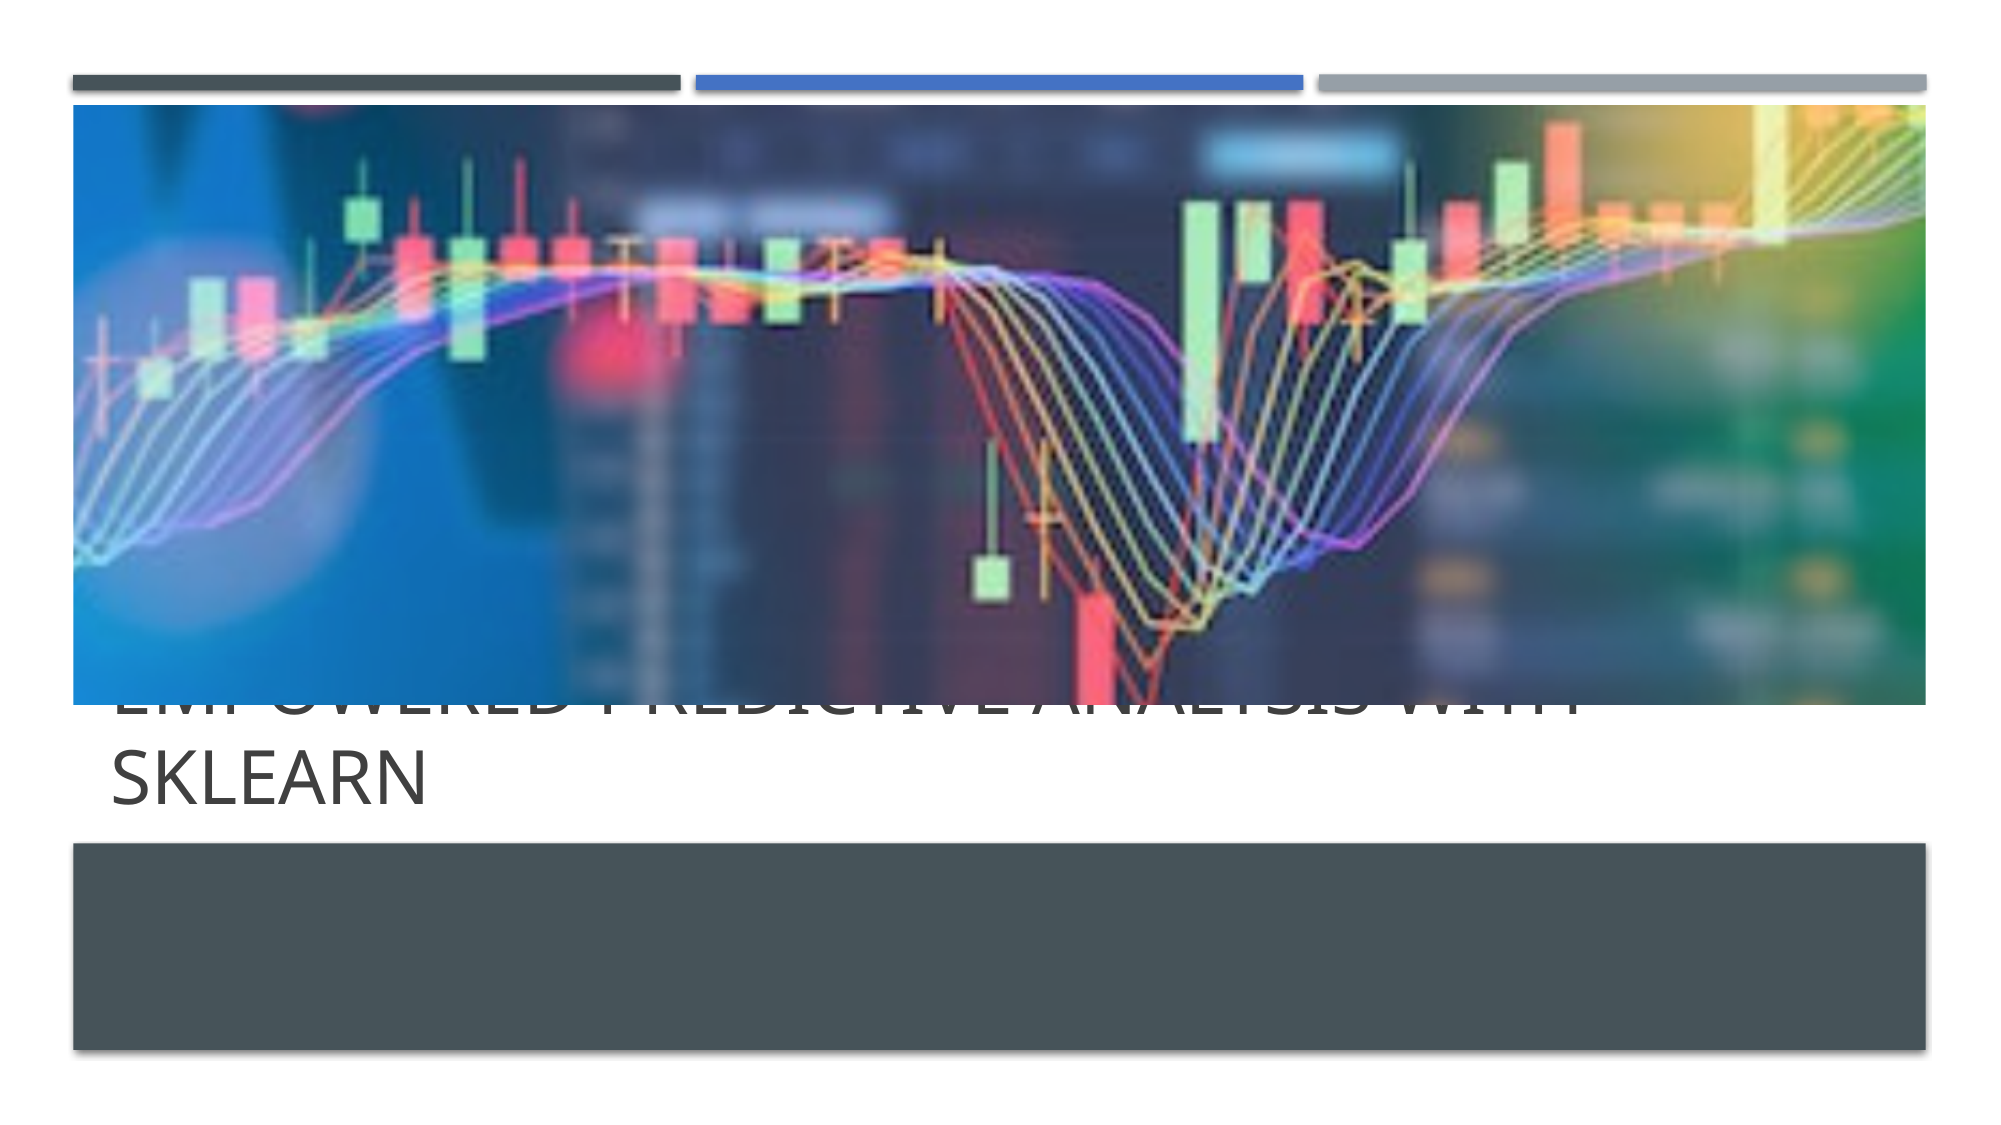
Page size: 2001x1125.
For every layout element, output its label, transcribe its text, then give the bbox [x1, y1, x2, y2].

title Empowered Predictive analysis with sklearn [95, 716, 1905, 828]
picture [72, 104, 1927, 705]
